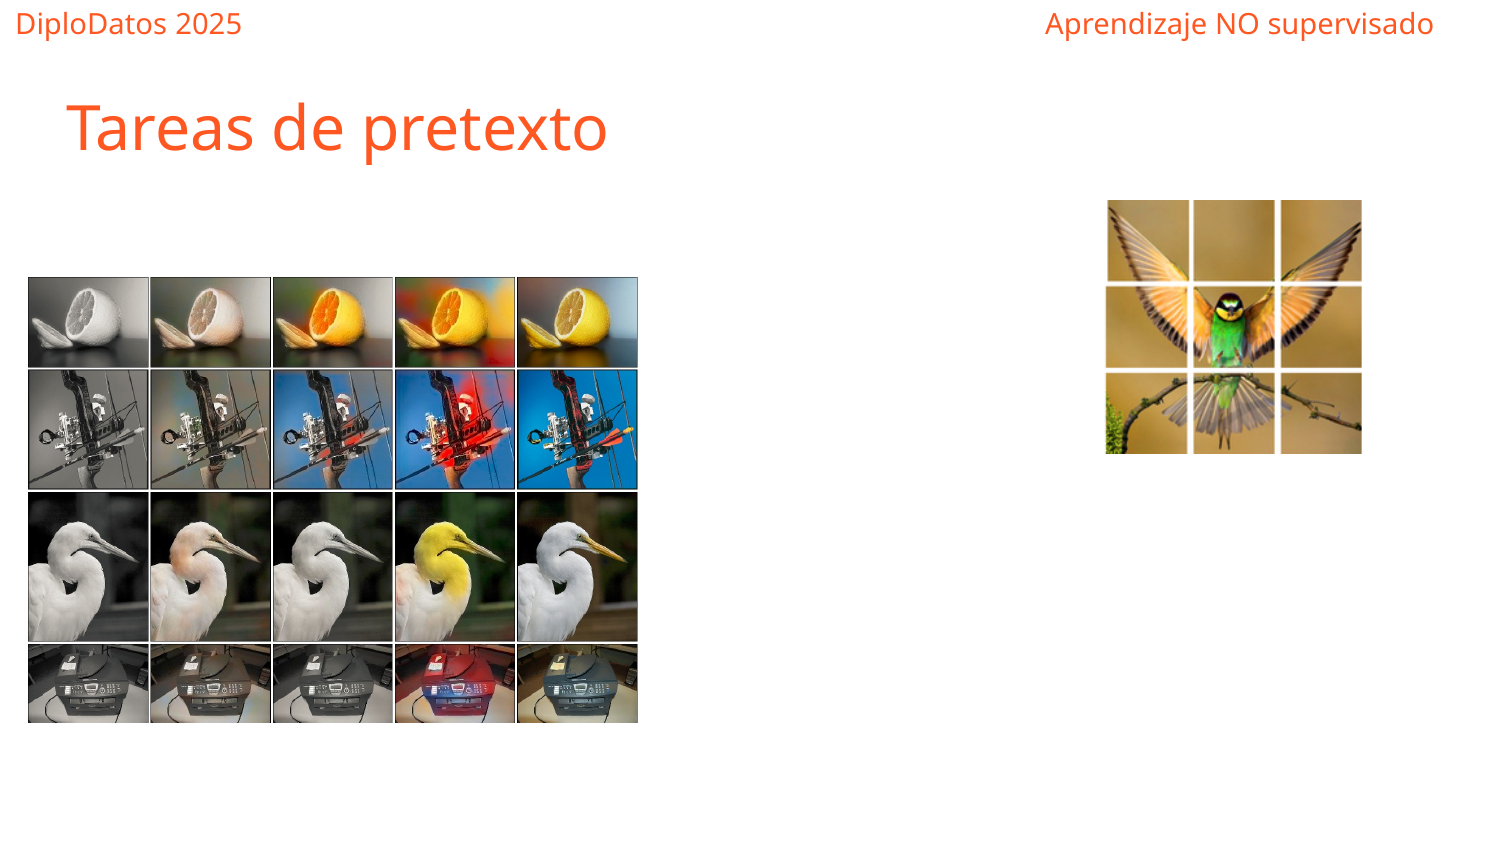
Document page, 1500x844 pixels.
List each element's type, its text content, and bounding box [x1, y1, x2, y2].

title Tareas de pretexto [51, 72, 1449, 167]
picture [1104, 200, 1362, 455]
picture [24, 276, 641, 723]
